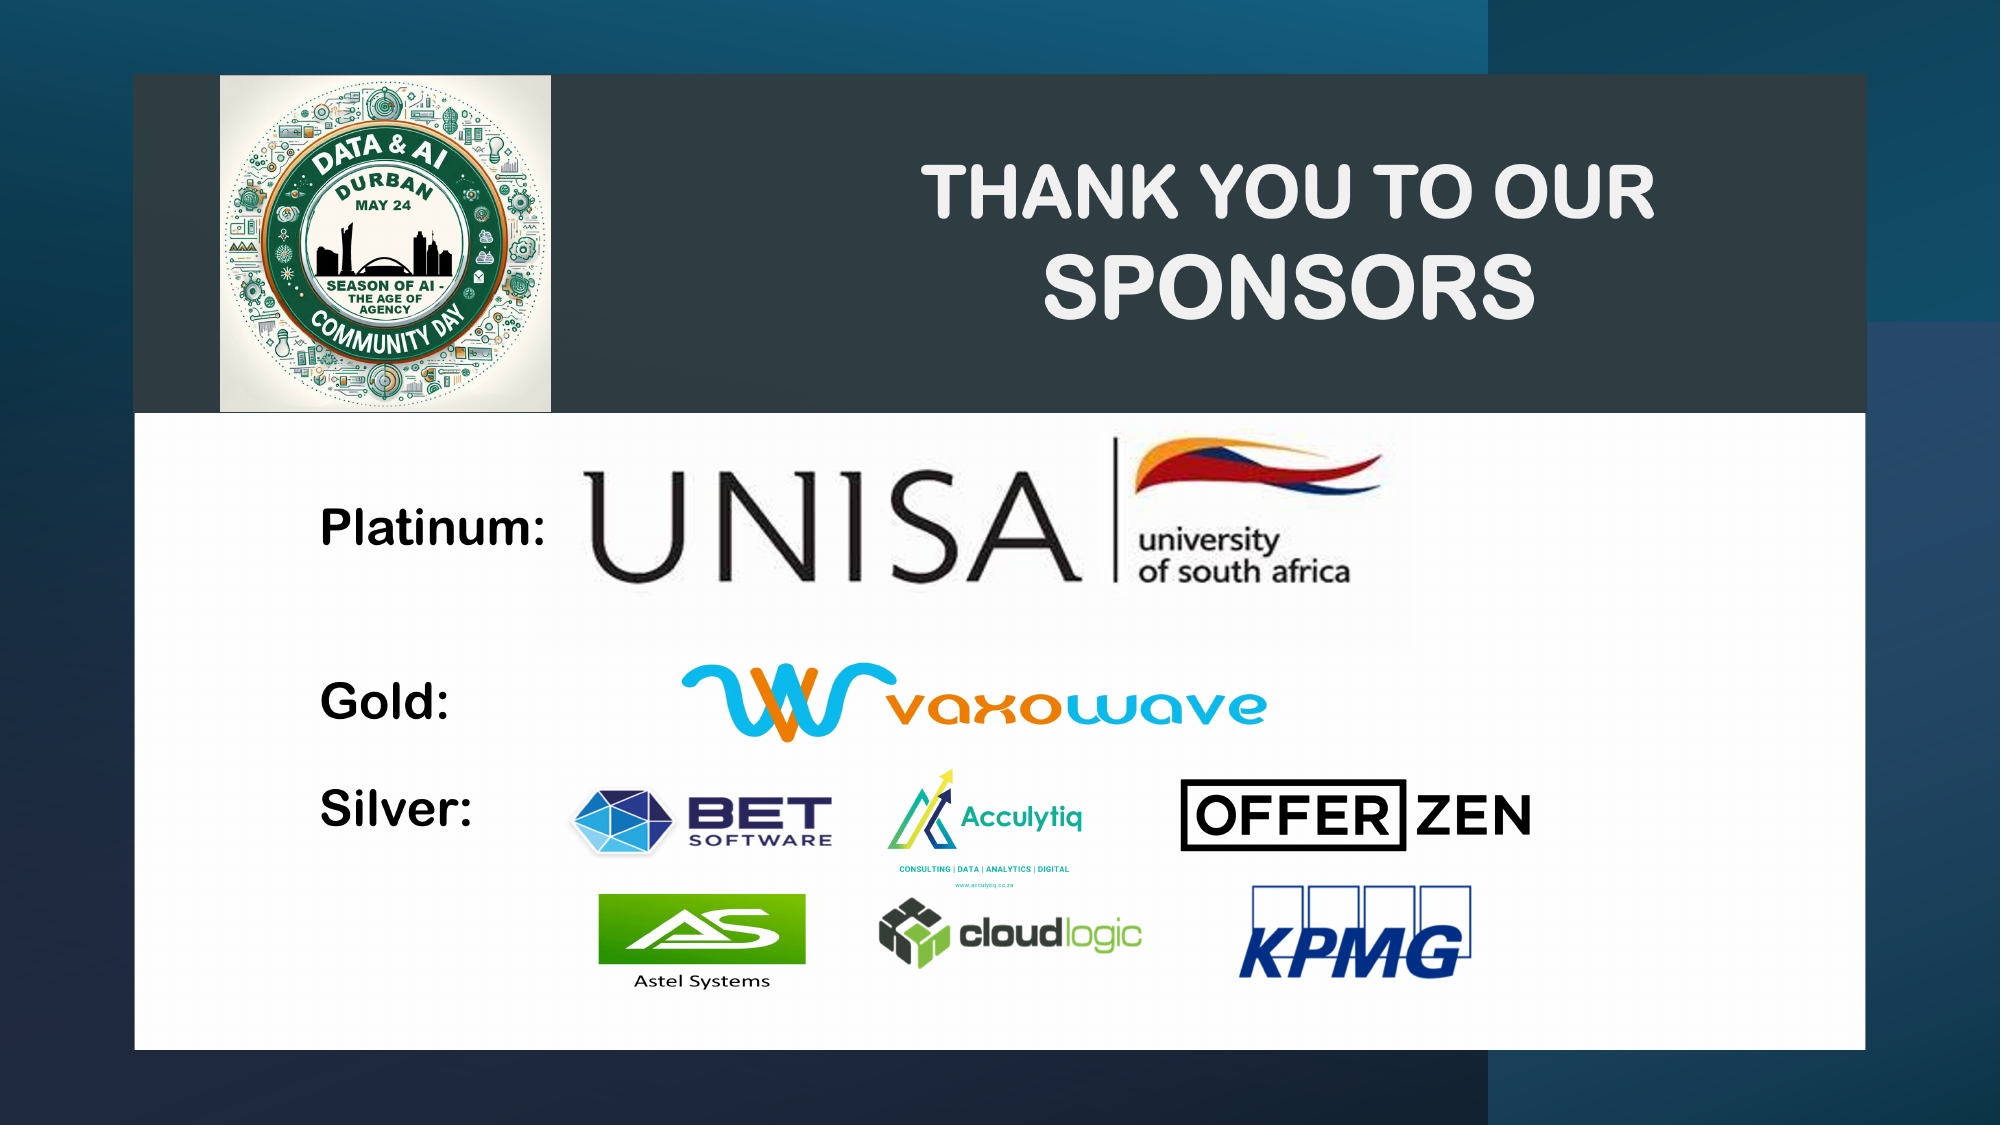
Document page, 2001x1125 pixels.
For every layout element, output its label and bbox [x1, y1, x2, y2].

text_box [0, 0, 1489, 321]
text_box [1489, 0, 2000, 321]
list [132, 74, 1868, 1051]
text_box [0, 321, 2000, 1125]
